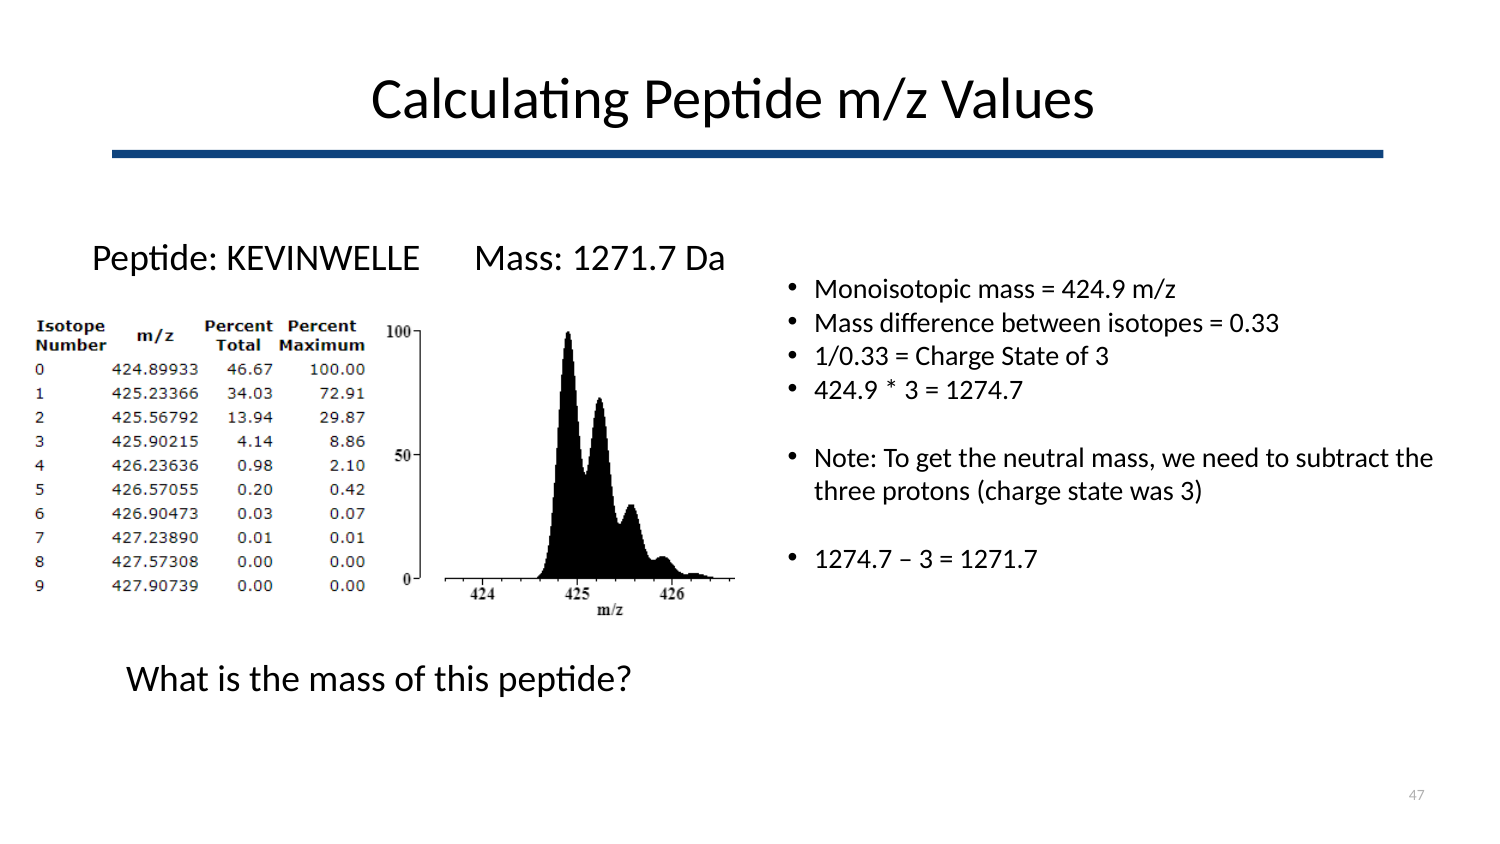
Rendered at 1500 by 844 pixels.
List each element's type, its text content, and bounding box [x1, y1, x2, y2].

text_box Calculating Peptide m/z Values [31, 60, 1433, 147]
text_box Peptide: KEVINWELLE [47, 225, 391, 286]
text_box Mass: 1271.7 Da [391, 225, 809, 286]
text_box What is the mass of this peptide? [97, 646, 662, 707]
picture [24, 299, 735, 620]
slide_number 47 [1406, 784, 1425, 803]
text_box Monoisotopic mass = 424.9 m/z Mass difference between isotopes = 0.33 1/0.33 = Charge State of 3 424.9 * 3 = 1274.7 Note: To get the neutral mass, we need to subtract the three protons (charge state was 3) 1274.7 – 3 = 1271.7 [772, 262, 1452, 683]
